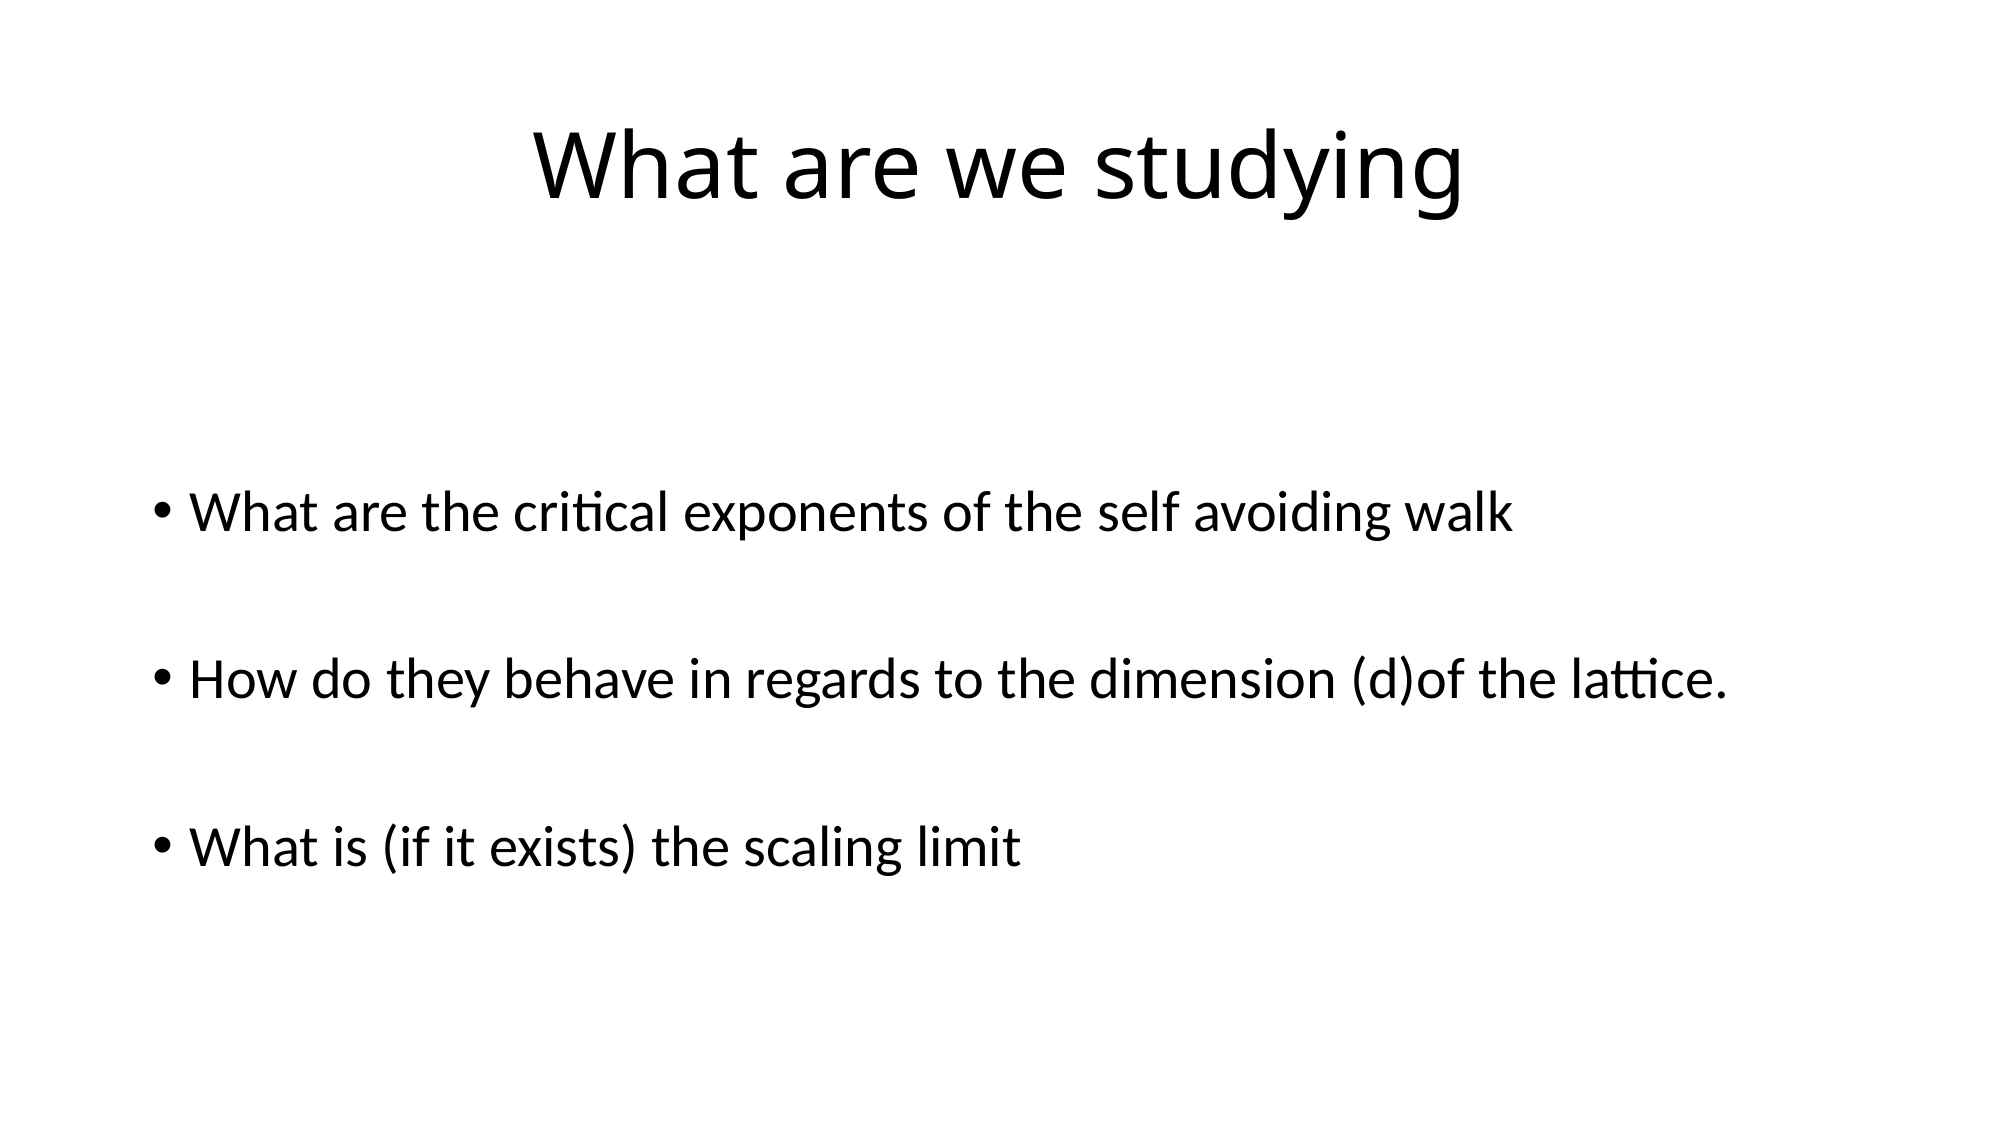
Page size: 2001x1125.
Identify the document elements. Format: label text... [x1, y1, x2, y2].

list What are the critical exponents of the self avoiding walk How do they behave in regards to the dimension (d)of the lattice. What is (if it exists) the scaling limit [137, 299, 1863, 1014]
title What are we studying [137, 59, 1863, 278]
